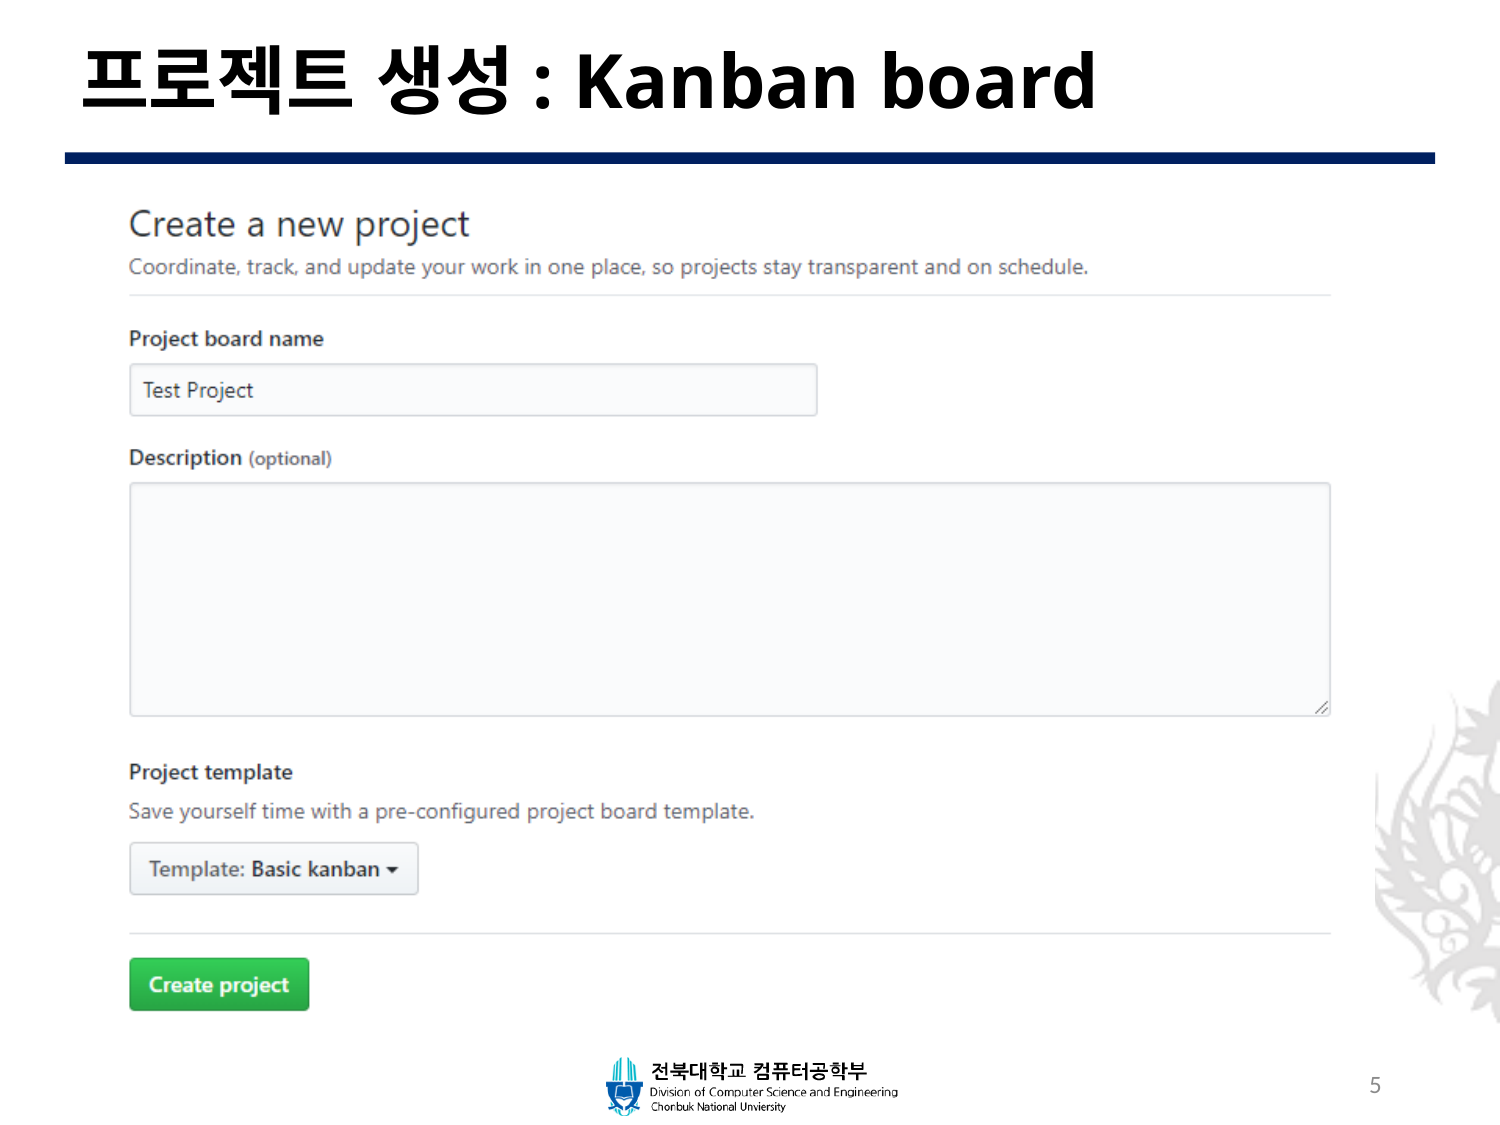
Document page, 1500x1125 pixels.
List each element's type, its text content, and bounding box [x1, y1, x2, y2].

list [125, 182, 1375, 1030]
title 프로젝트 생성: Kanban board [64, 26, 1436, 143]
slide_number 5 [1059, 1057, 1397, 1111]
picture [600, 1057, 900, 1116]
